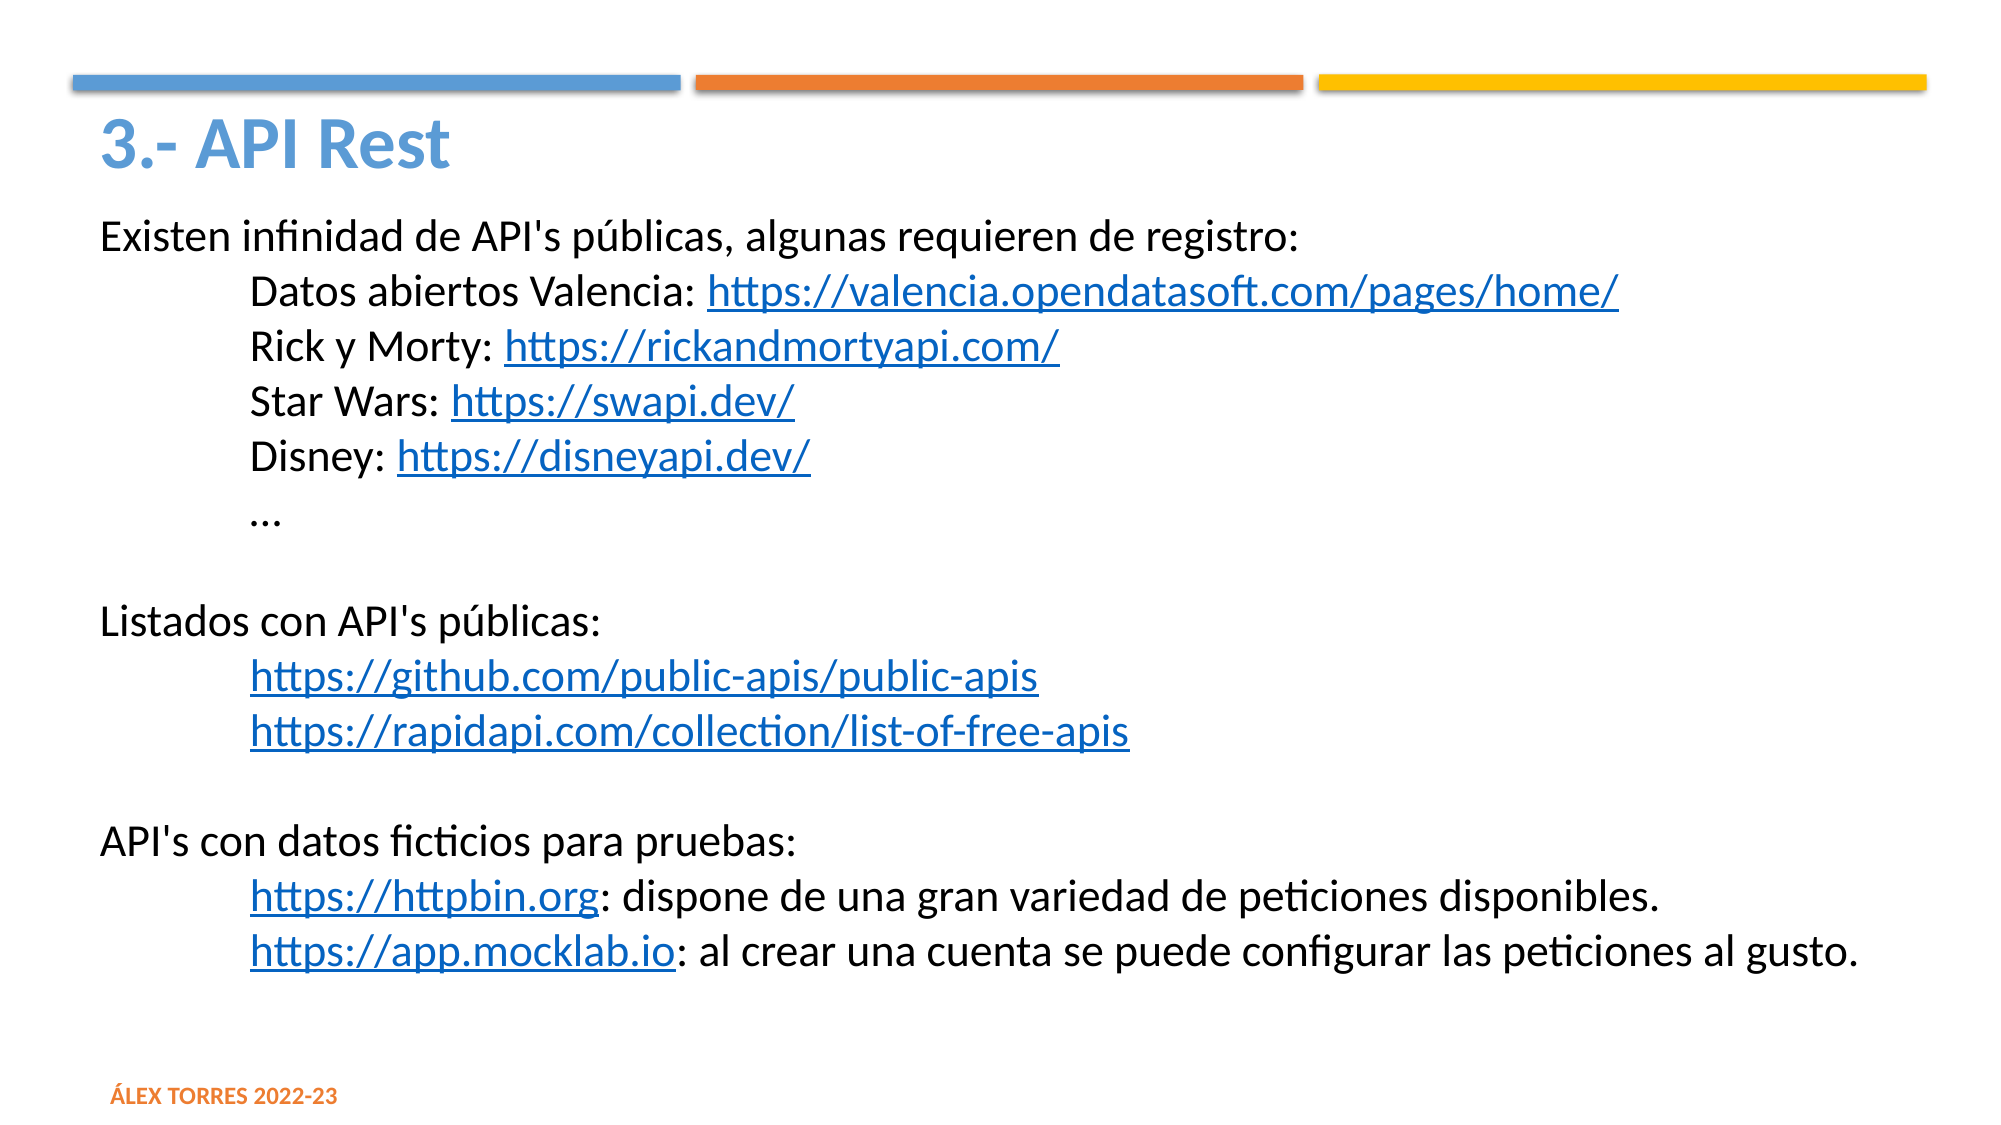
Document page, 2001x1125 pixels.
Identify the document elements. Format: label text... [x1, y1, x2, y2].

text_box 3.- API Rest [85, 78, 1915, 188]
text_box Existen infinidad de API's públicas, algunas requieren de registro: Datos abiertos Valencia: https://valencia.opendatasoft.com/pages/home/ Rick y Morty: https://rickandmortyapi.com/ Star Wars: https://swapi.dev/ Disney: https://disneyapi.dev/ … Listados con API's públicas: https://github.com/public-apis/public-apis https://rapidapi.com/collection/list-of-free-apis API's con datos ficticios para pruebas: https://httpbin.org: dispone de una gran variedad de peticiones disponibles. https://app.mocklab.io: al crear una cuenta se puede configurar las peticiones al gusto. [85, 190, 1915, 1074]
